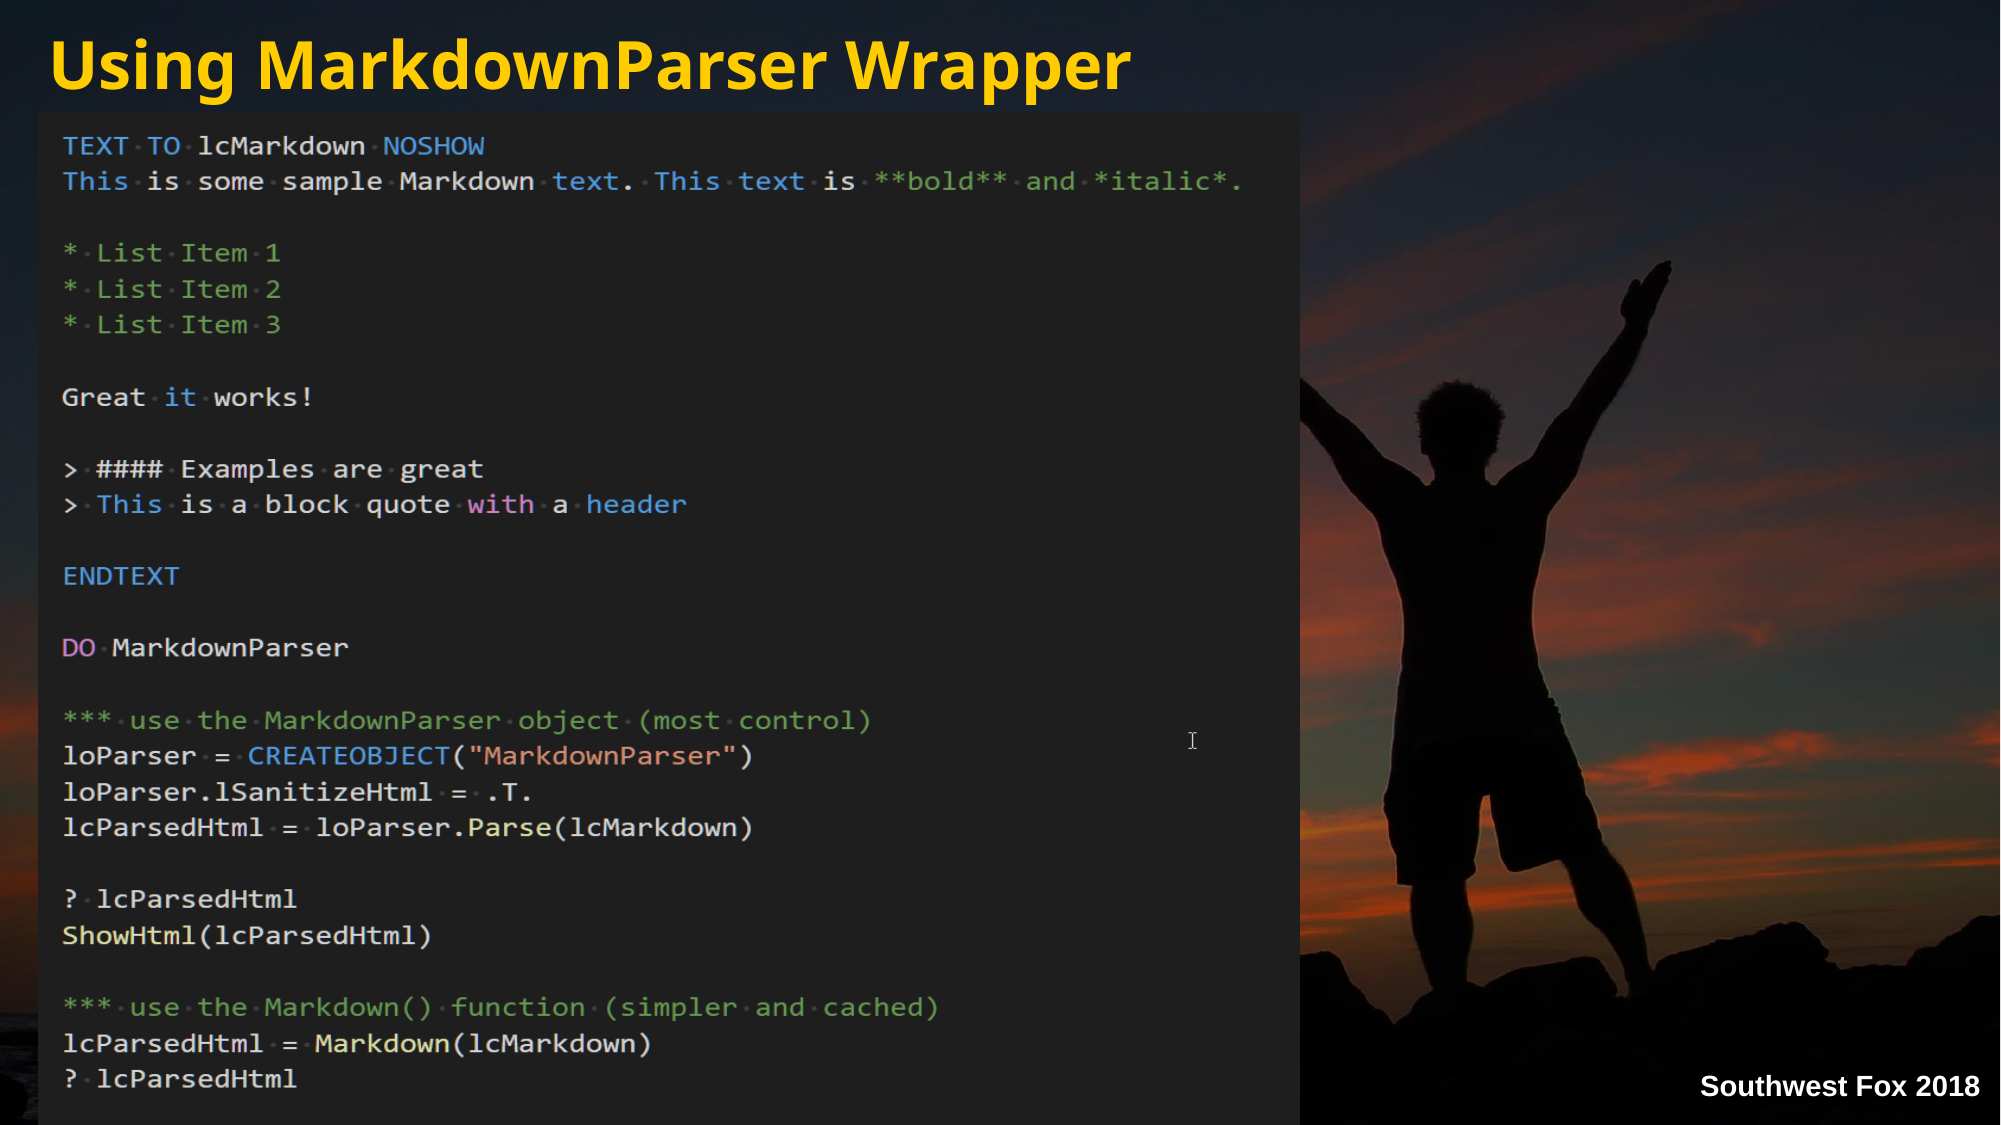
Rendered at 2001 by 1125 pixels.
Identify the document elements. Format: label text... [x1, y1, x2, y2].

title Using MarkdownParser Wrapper [33, 24, 1734, 100]
picture [0, 0, 2001, 1125]
